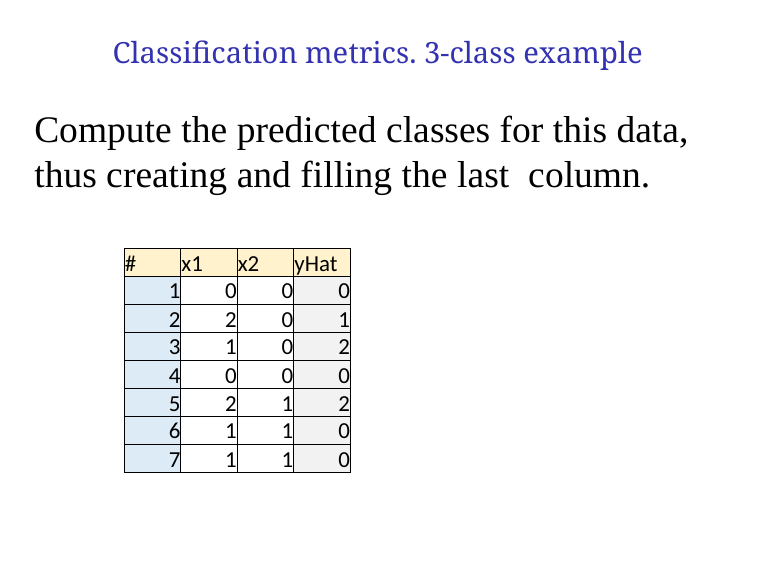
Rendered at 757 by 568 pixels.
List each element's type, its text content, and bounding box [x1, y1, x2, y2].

table_header # [125, 249, 180, 276]
table_cell 0 [294, 277, 350, 304]
table_cell 0 [238, 333, 293, 360]
table_header x1 [181, 249, 237, 276]
table_cell 0 [181, 361, 237, 388]
table_cell 6 [125, 417, 180, 444]
table_cell 5 [125, 389, 180, 416]
title Classification metrics. 3-class example [0, 34, 757, 70]
table_cell 0 [294, 361, 350, 388]
table_cell 2 [294, 333, 350, 360]
table_cell 1 [125, 277, 180, 304]
table_cell 7 [125, 445, 180, 472]
table_cell 2 [181, 389, 237, 416]
table_cell 0 [181, 277, 237, 304]
table_cell 1 [238, 389, 293, 416]
table_cell 1 [238, 417, 293, 444]
table_cell 0 [238, 305, 293, 332]
table_cell 2 [294, 389, 350, 416]
table_cell 2 [181, 305, 237, 332]
table_cell 4 [125, 361, 180, 388]
table_cell 1 [181, 445, 237, 472]
table_cell 0 [238, 361, 293, 388]
table_cell 0 [294, 417, 350, 444]
table_header x2 [238, 249, 293, 276]
table_header yHat [294, 249, 350, 276]
table_cell 1 [181, 333, 237, 360]
table_cell 3 [125, 333, 180, 360]
table_cell 0 [238, 277, 293, 304]
table_cell 2 [125, 305, 180, 332]
table_cell 1 [238, 445, 293, 472]
table_cell 1 [181, 417, 237, 444]
table_cell 0 [294, 445, 350, 472]
table_cell 1 [294, 305, 350, 332]
